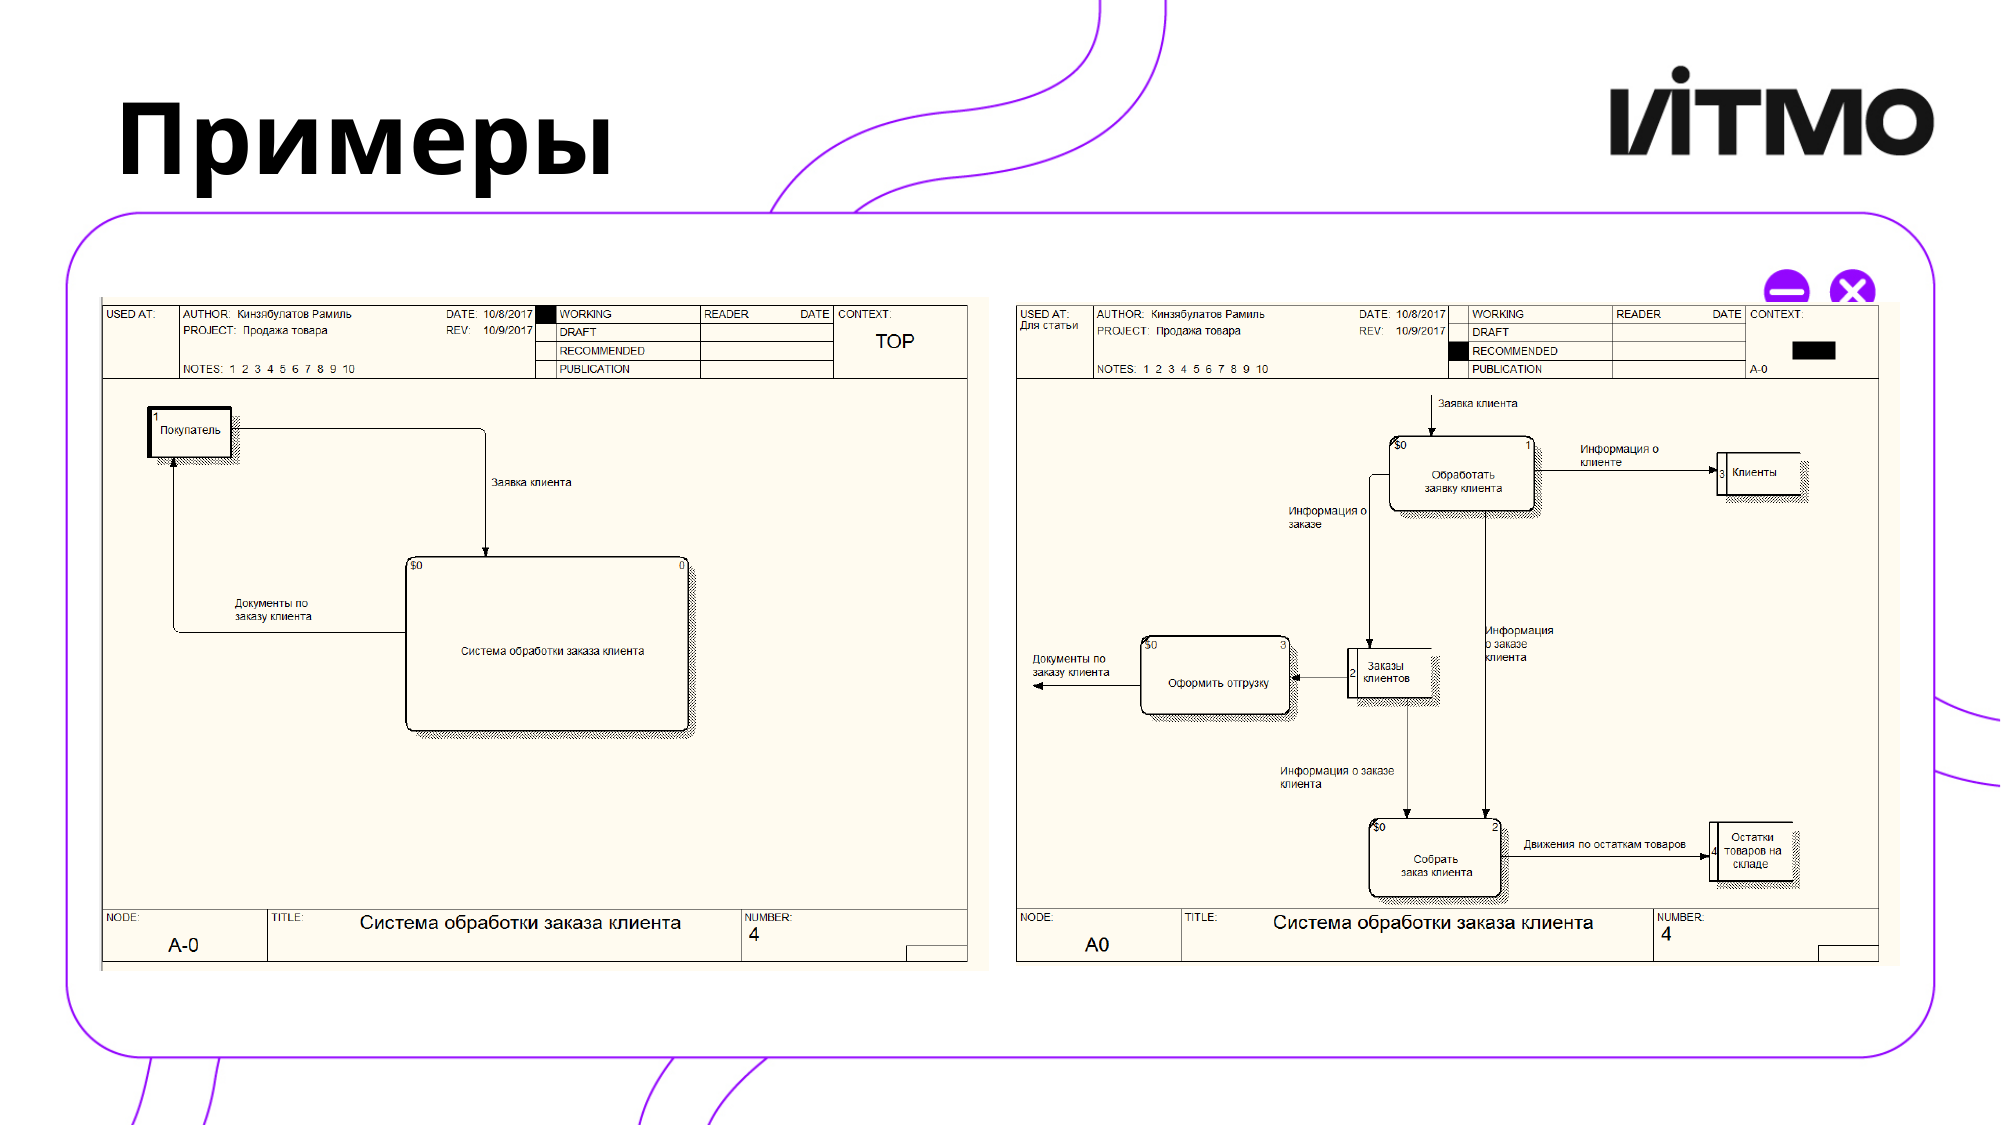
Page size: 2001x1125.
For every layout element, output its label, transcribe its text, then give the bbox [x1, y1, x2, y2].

title Примеры [99, 67, 1900, 203]
picture [0, 0, 2001, 1125]
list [99, 297, 989, 971]
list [1016, 302, 1901, 966]
